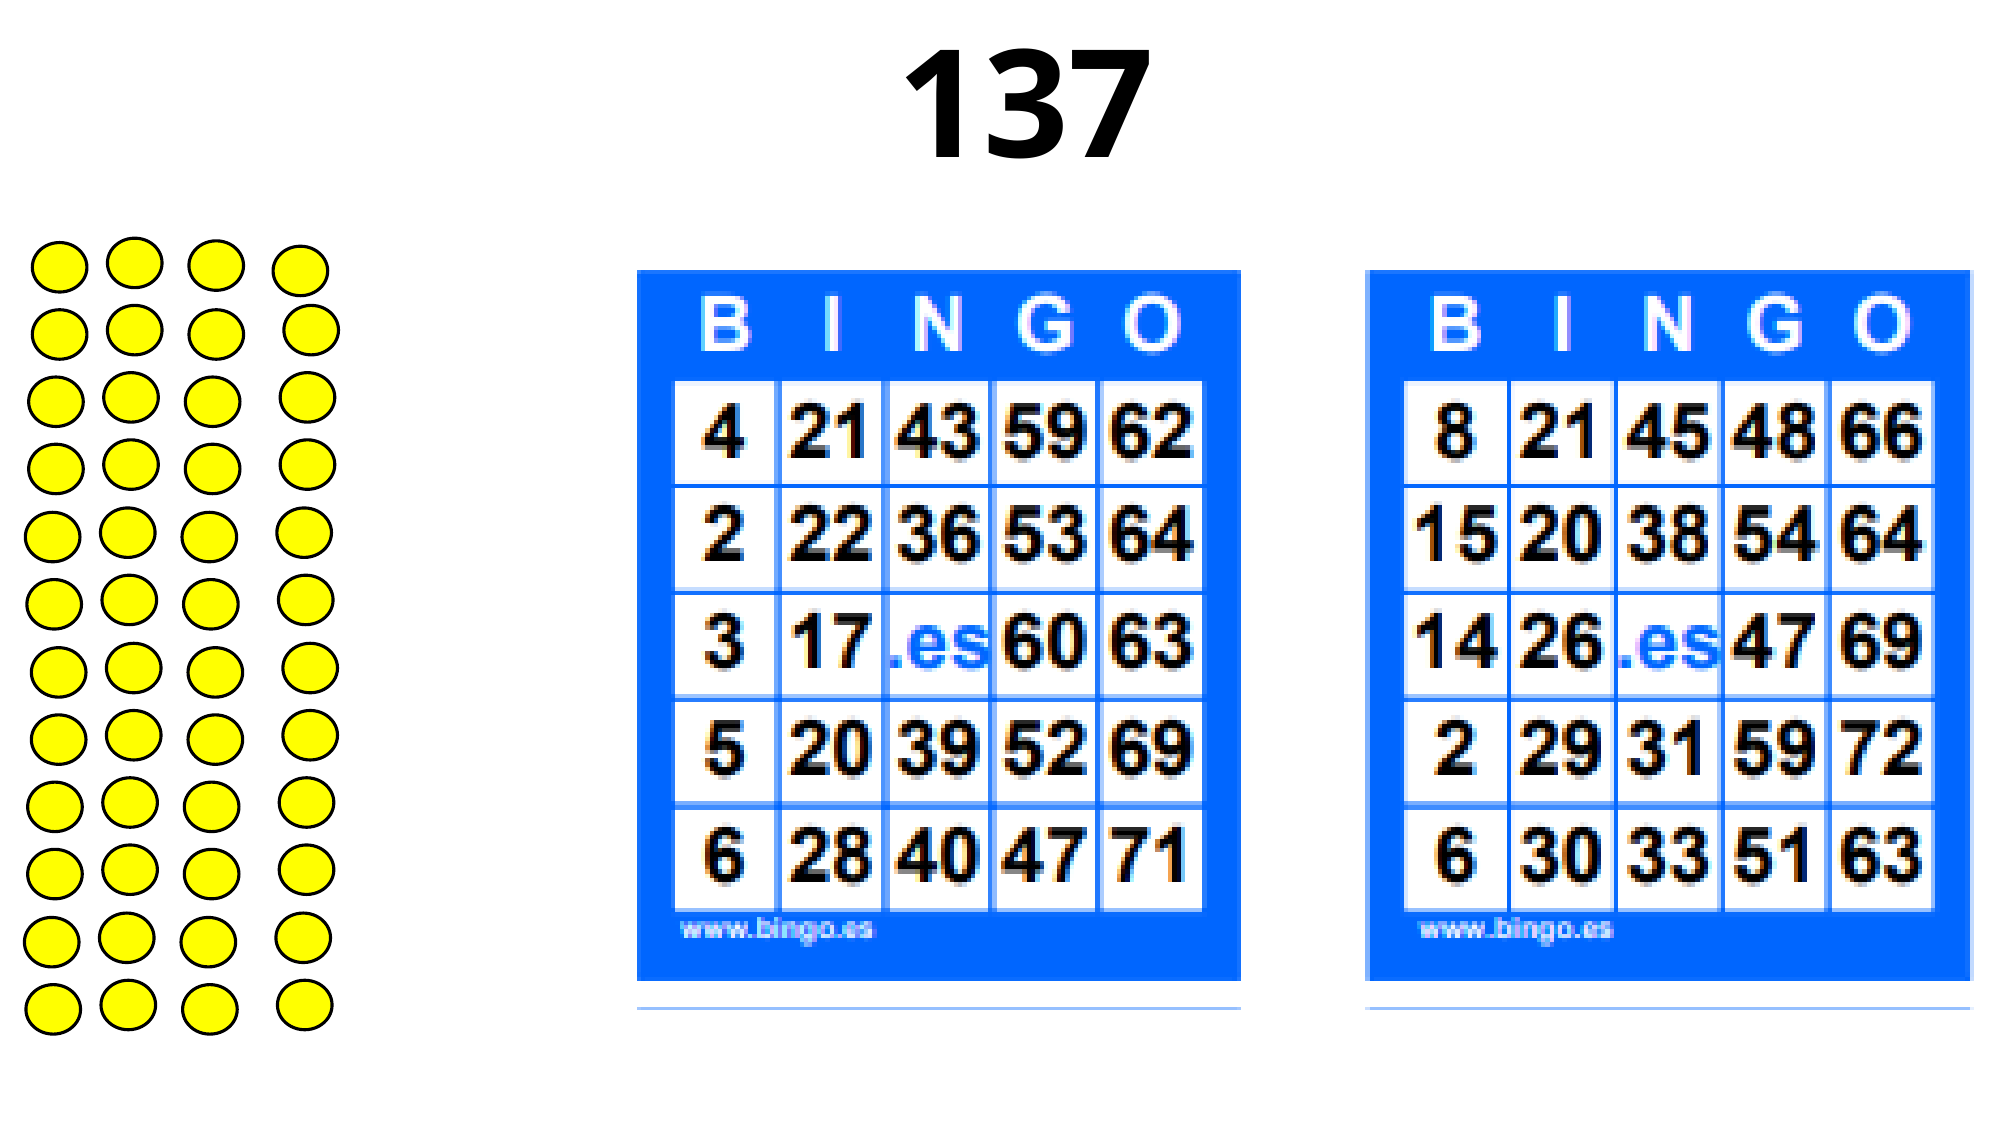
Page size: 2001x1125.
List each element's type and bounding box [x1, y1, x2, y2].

text_box [278, 776, 335, 829]
text_box [31, 308, 88, 361]
text_box [99, 979, 157, 1031]
text_box [102, 438, 160, 491]
text_box [278, 843, 335, 896]
text_box [27, 375, 85, 428]
text_box [99, 506, 157, 559]
text_box [275, 506, 333, 559]
text_box [179, 916, 237, 968]
text_box [187, 239, 245, 292]
text_box [30, 713, 88, 766]
text_box [105, 642, 163, 694]
text_box [24, 511, 81, 563]
text_box [101, 776, 159, 829]
text_box [106, 304, 164, 356]
text_box [106, 237, 164, 289]
text_box [26, 781, 84, 833]
text_box [279, 371, 336, 424]
text_box [184, 375, 241, 428]
text_box [105, 709, 163, 762]
text_box [31, 241, 88, 294]
text_box [184, 443, 241, 495]
text_box [100, 574, 158, 626]
text_box [182, 578, 240, 631]
text_box [281, 709, 339, 762]
text_box [24, 983, 82, 1036]
text_box [276, 979, 334, 1031]
text_box [187, 308, 245, 361]
text_box [180, 511, 238, 563]
text_box [30, 646, 88, 699]
text_box [277, 574, 335, 626]
text_box [27, 443, 85, 495]
text_box [279, 438, 336, 491]
text_box [186, 646, 244, 699]
text_box [183, 781, 240, 833]
text_box [26, 848, 84, 900]
text_box [272, 245, 329, 297]
text_box [274, 912, 332, 964]
picture [620, 263, 1983, 1010]
text_box [281, 642, 339, 694]
text_box [102, 371, 160, 424]
text_box [25, 578, 83, 631]
text_box [183, 848, 240, 900]
text_box [98, 912, 156, 964]
text_box [181, 983, 239, 1036]
text_box [186, 713, 244, 766]
text_box [101, 843, 159, 896]
text_box [23, 916, 81, 968]
text_box [882, 0, 1186, 195]
text_box [282, 304, 340, 356]
